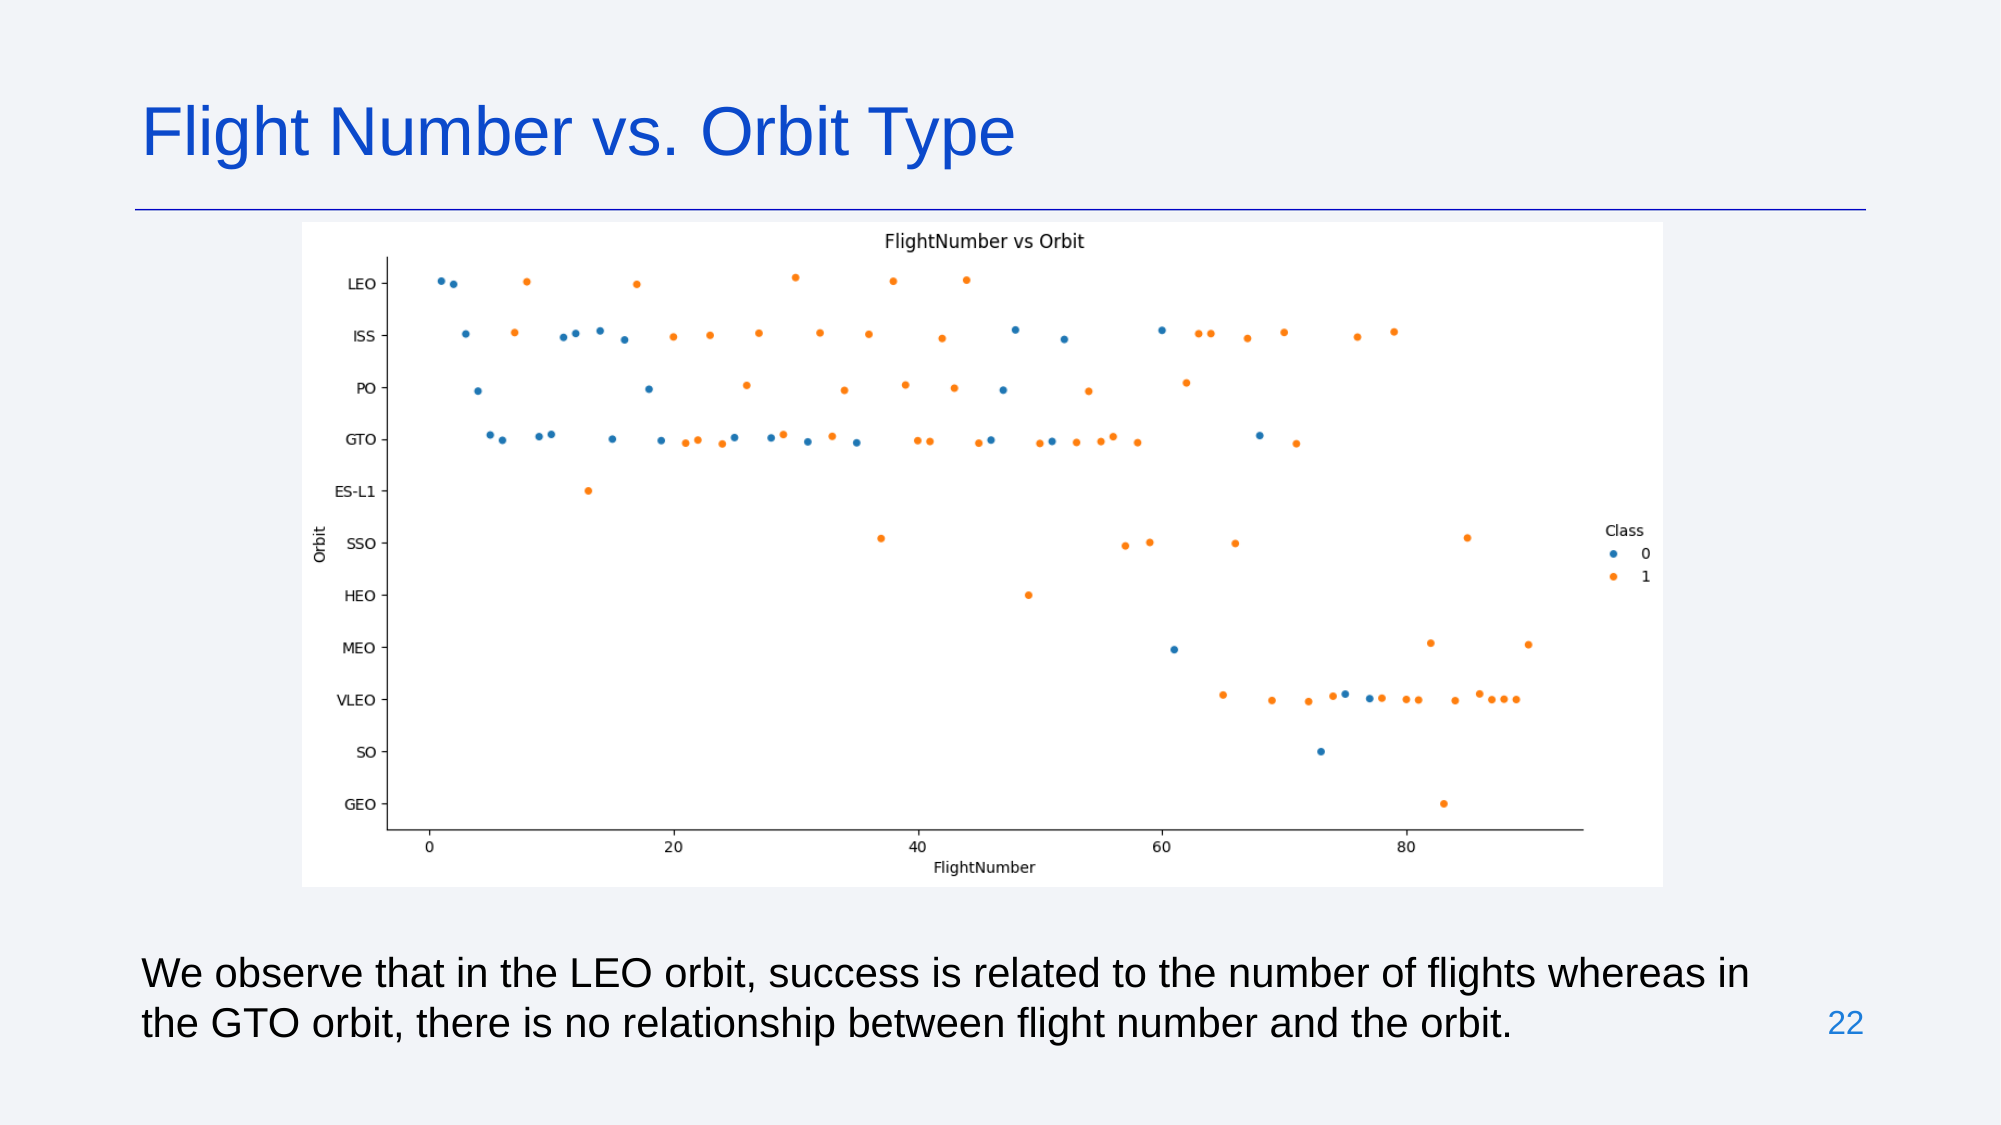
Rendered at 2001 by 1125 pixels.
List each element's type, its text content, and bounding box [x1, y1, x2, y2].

text_box Flight Number vs. Orbit Type [126, 88, 1852, 179]
slide_number ‹#› [1429, 988, 1880, 1055]
picture [0, 0, 2001, 1125]
text_box We observe that in the LEO orbit, success is related to the number of flights whereas in the GTO orbit, there is no relationship between flight number and the orbit. [126, 930, 1804, 1031]
